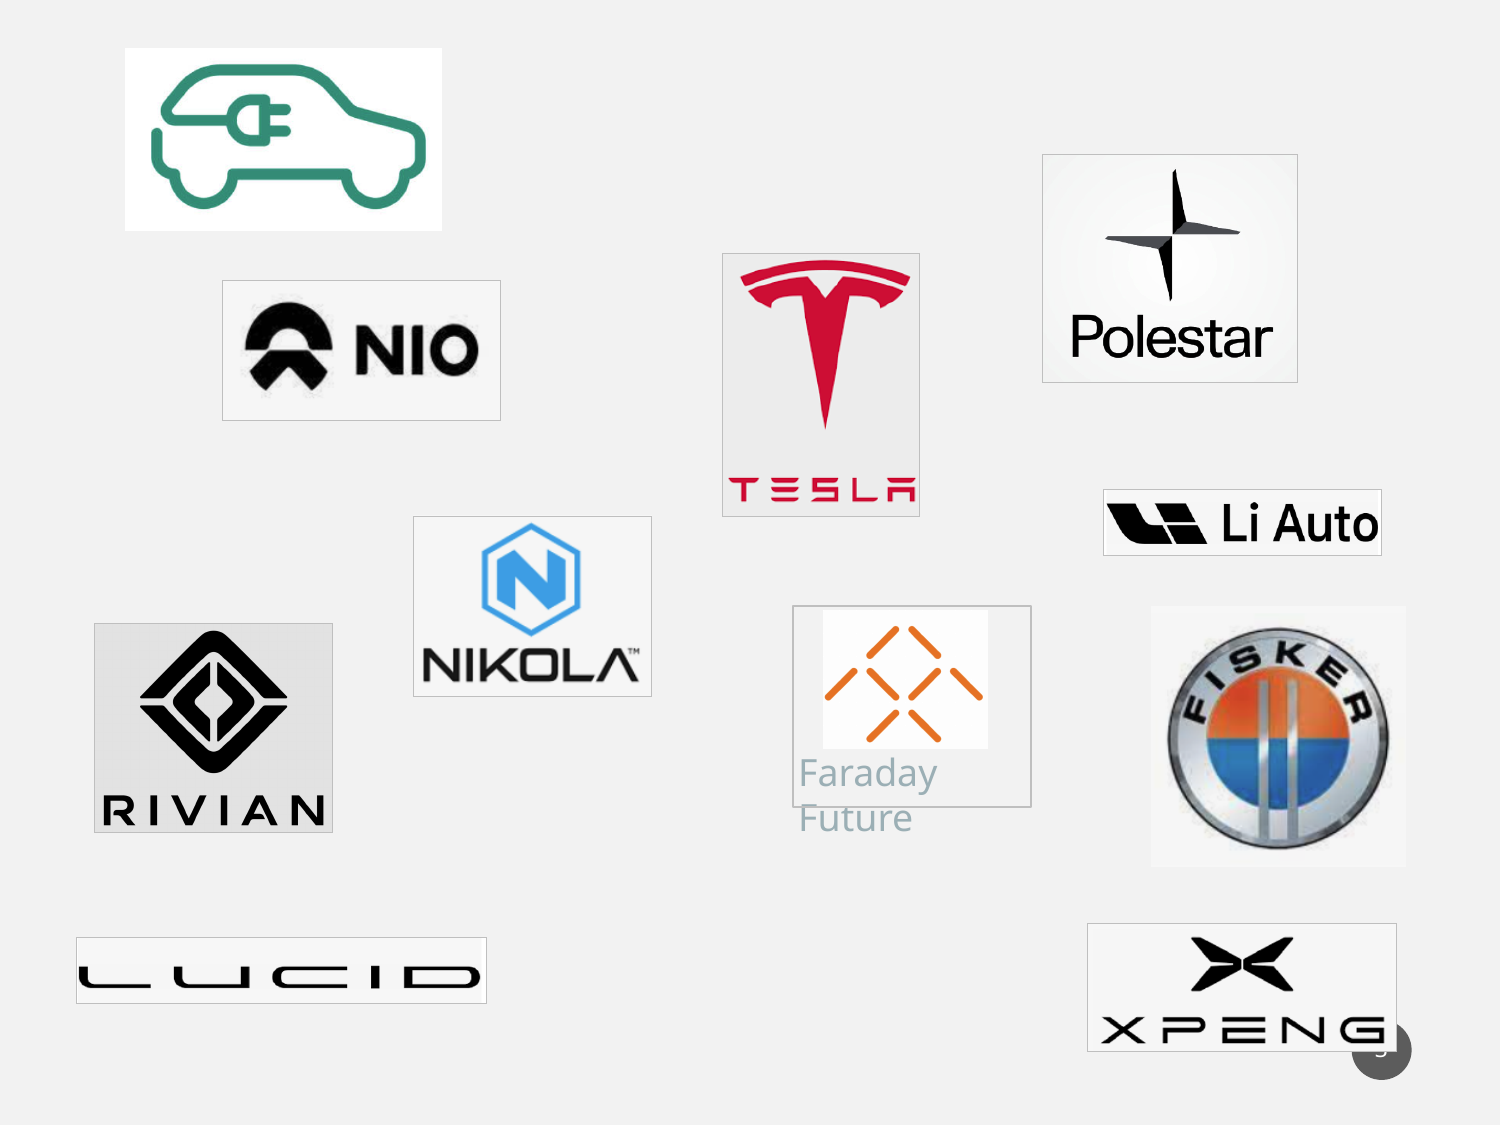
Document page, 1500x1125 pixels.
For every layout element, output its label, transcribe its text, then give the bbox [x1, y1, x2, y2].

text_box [783, 606, 1060, 807]
picture [1042, 154, 1298, 383]
picture [1151, 606, 1406, 867]
picture [125, 48, 442, 231]
picture [222, 280, 501, 421]
picture [722, 253, 920, 517]
picture [76, 937, 487, 1004]
picture [413, 515, 652, 697]
picture [1087, 923, 1397, 1052]
slide_number 3 [1351, 1024, 1412, 1080]
picture [1102, 489, 1382, 556]
picture [94, 623, 333, 833]
